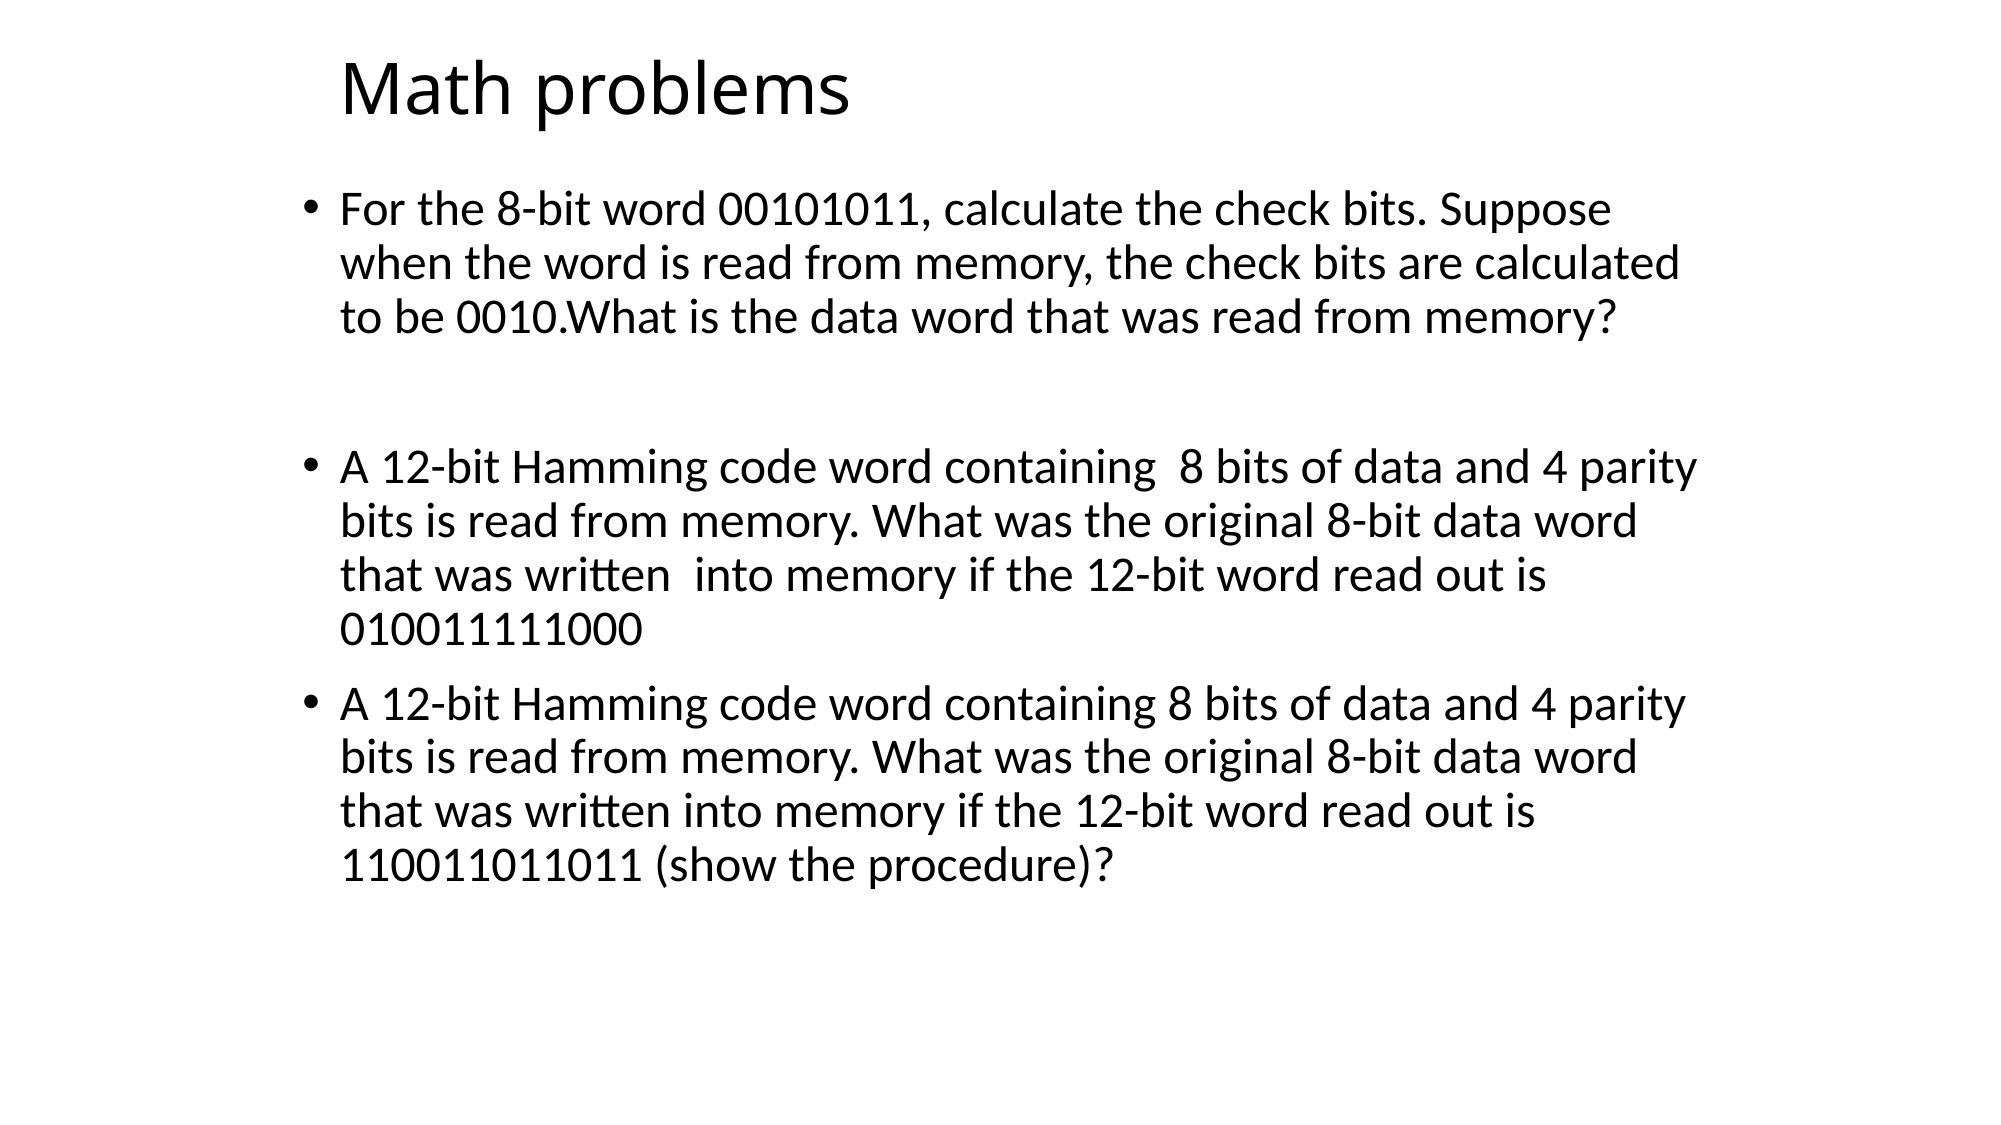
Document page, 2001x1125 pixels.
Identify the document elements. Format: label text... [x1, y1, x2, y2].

title Math problems [324, 45, 1675, 138]
list For the 8-bit word 00101011, calculate the check bits. Suppose when the word is read from memory, the check bits are calculated to be 0010.What is the data word that was read from memory? A 12-bit Hamming code word containing 8 bits of data and 4 parity bits is read from memory. What was the original 8-bit data word that was written into memory if the 12-bit word read out is 010011111000 A 12-bit Hamming code word containing 8 bits of data and 4 parity bits is read from memory. What was the original 8-bit data word that was written into memory if the 12-bit word read out is 110011011011 (show the procedure)? [287, 174, 1725, 1113]
